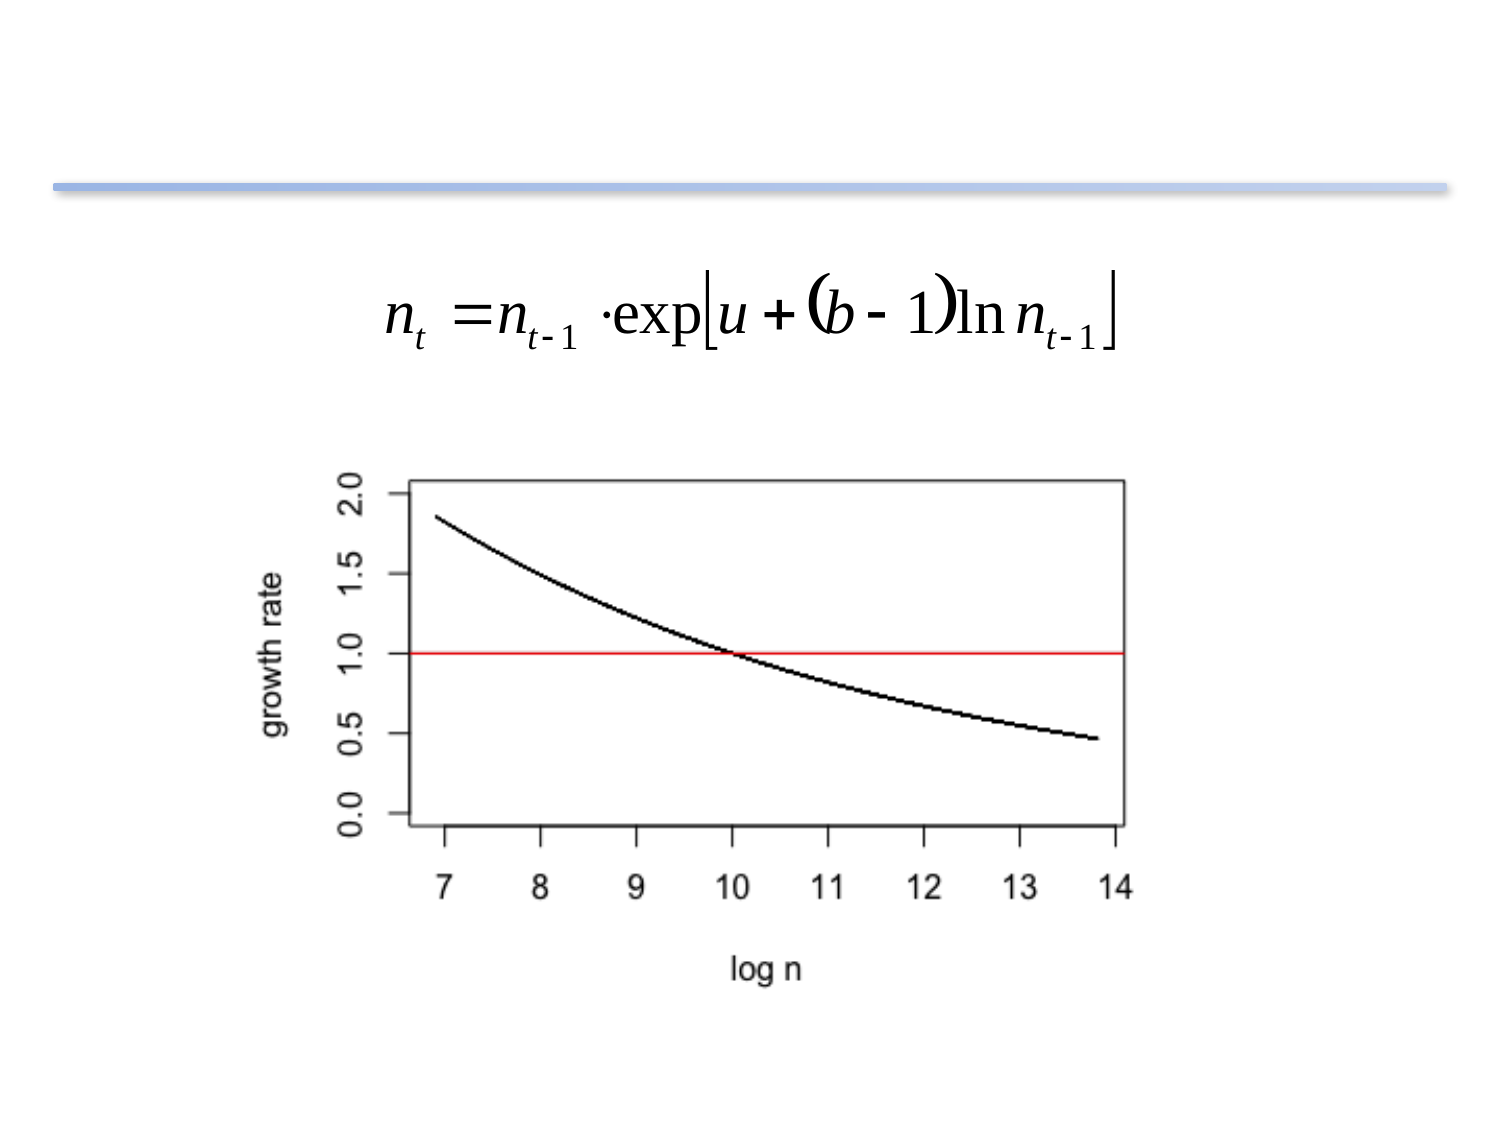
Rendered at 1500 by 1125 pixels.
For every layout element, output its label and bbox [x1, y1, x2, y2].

text_box [374, 270, 1126, 365]
picture [246, 317, 1210, 1031]
